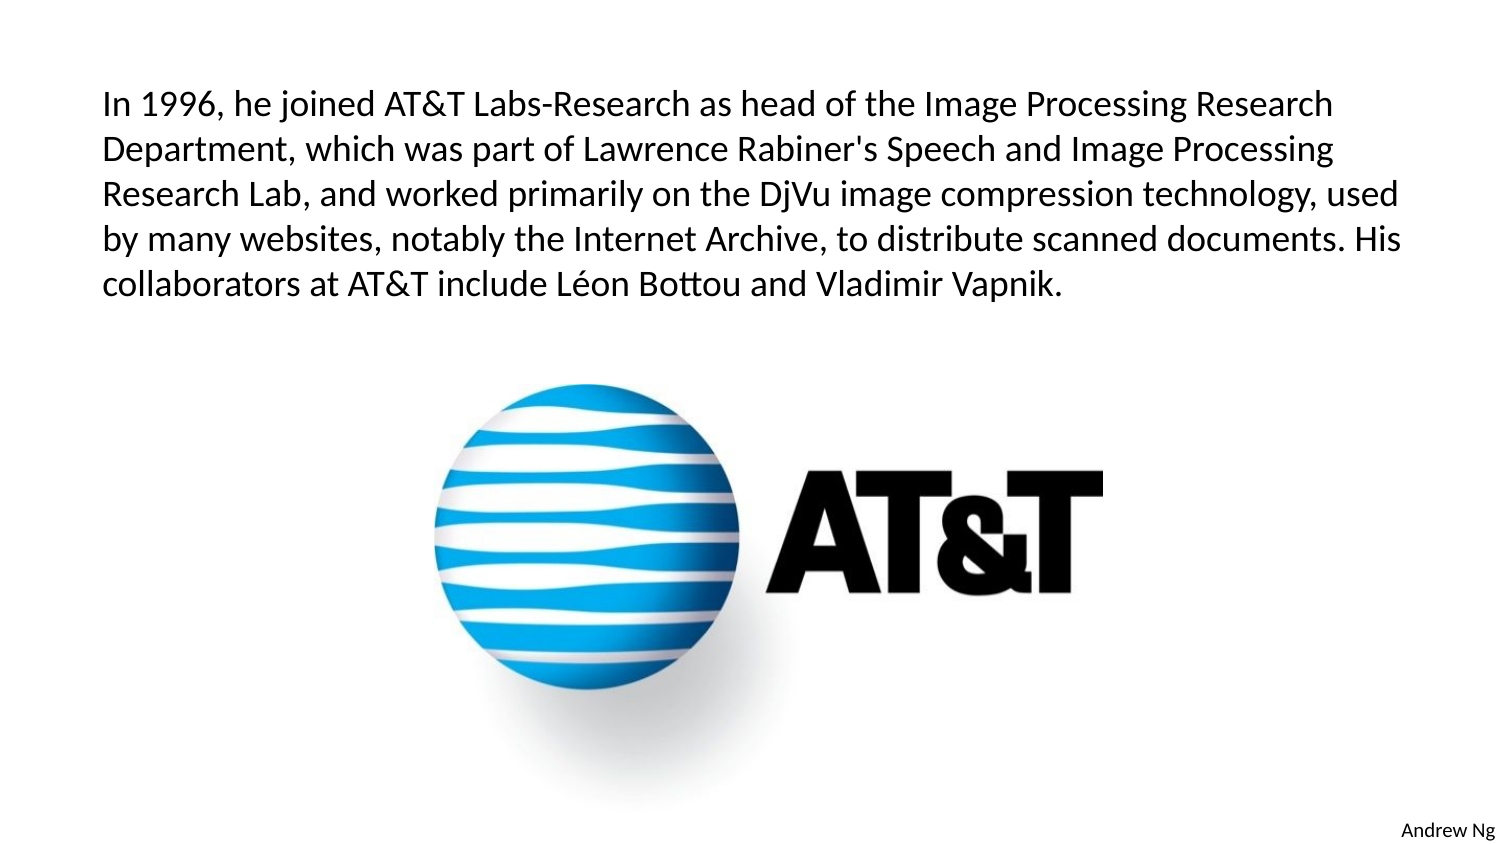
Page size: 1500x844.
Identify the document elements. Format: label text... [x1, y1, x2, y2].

picture [434, 384, 1104, 813]
text_box In 1996, he joined AT&T Labs-Research as head of the Image Processing Research Department, which was part of Lawrence Rabiner's Speech and Image Processing Research Lab, and worked primarily on the DjVu image compression technology, used by many websites, notably the Internet Archive, to distribute scanned documents. His collaborators at AT&T include Léon Bottou and Vladimir Vapnik. [87, 71, 1450, 312]
